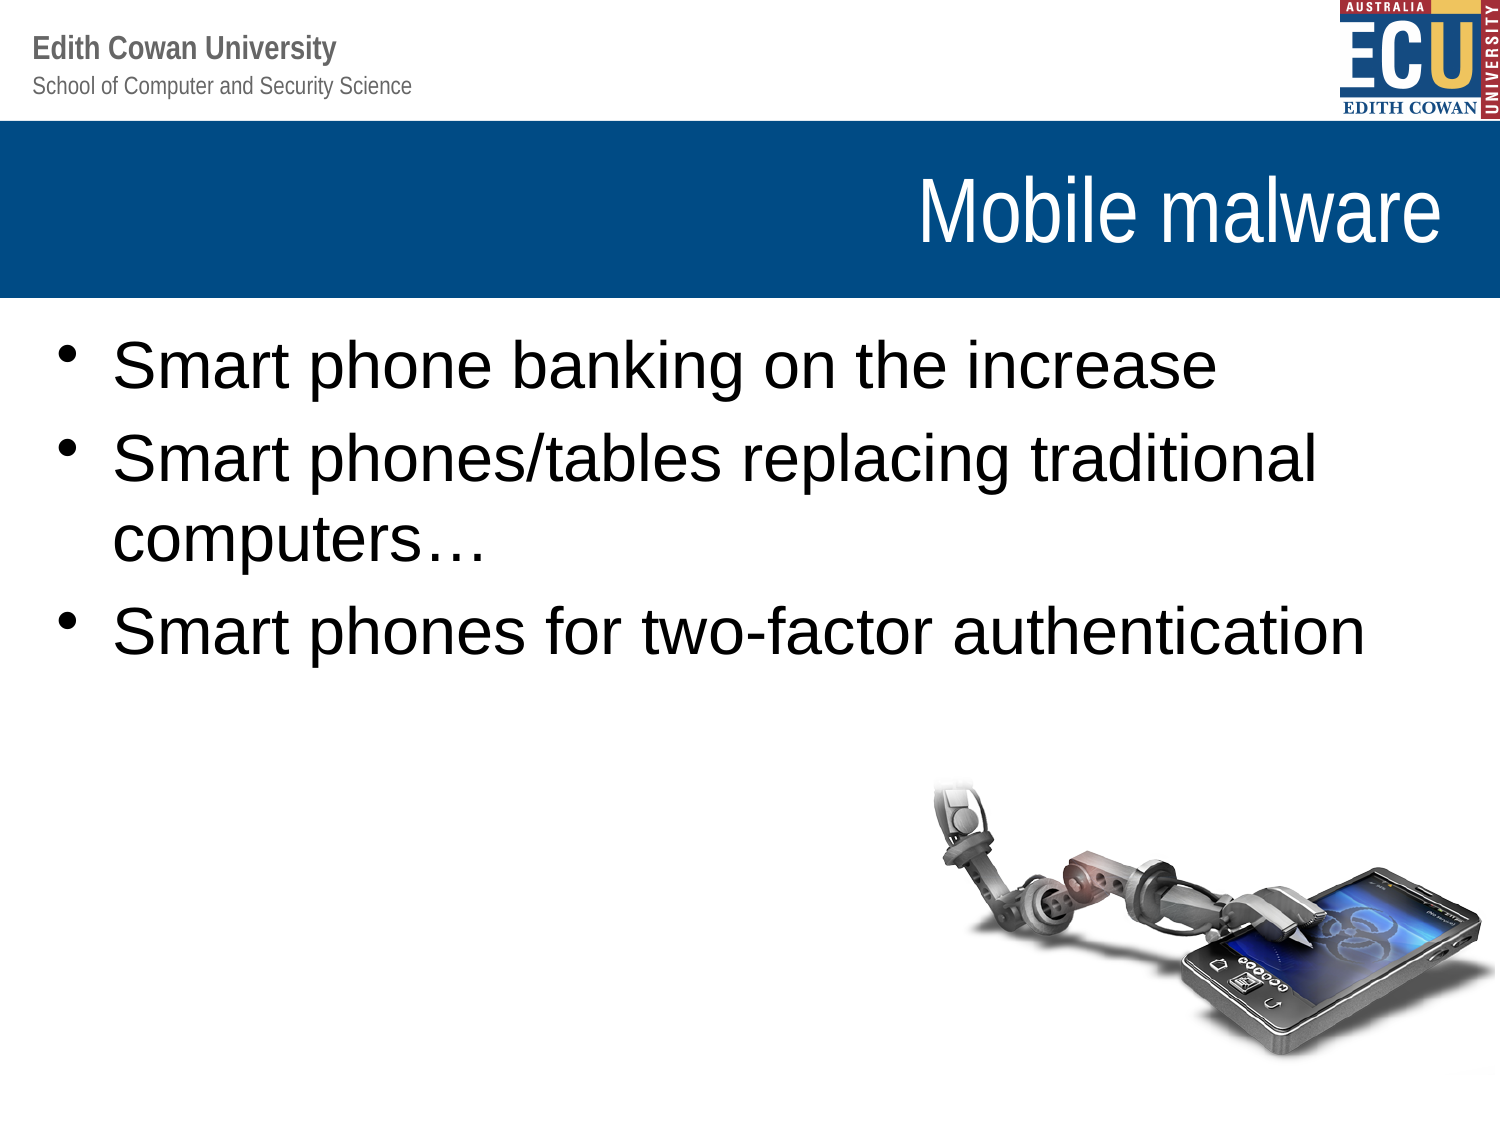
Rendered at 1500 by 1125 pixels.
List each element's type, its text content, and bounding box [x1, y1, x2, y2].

picture [926, 771, 1495, 1075]
list Smart phone banking on the increase Smart phones/tables replacing traditional computers… Smart phones for two-factor authentication [40, 314, 1460, 611]
title Mobile malware [40, 123, 1460, 289]
picture [1340, 0, 1500, 119]
